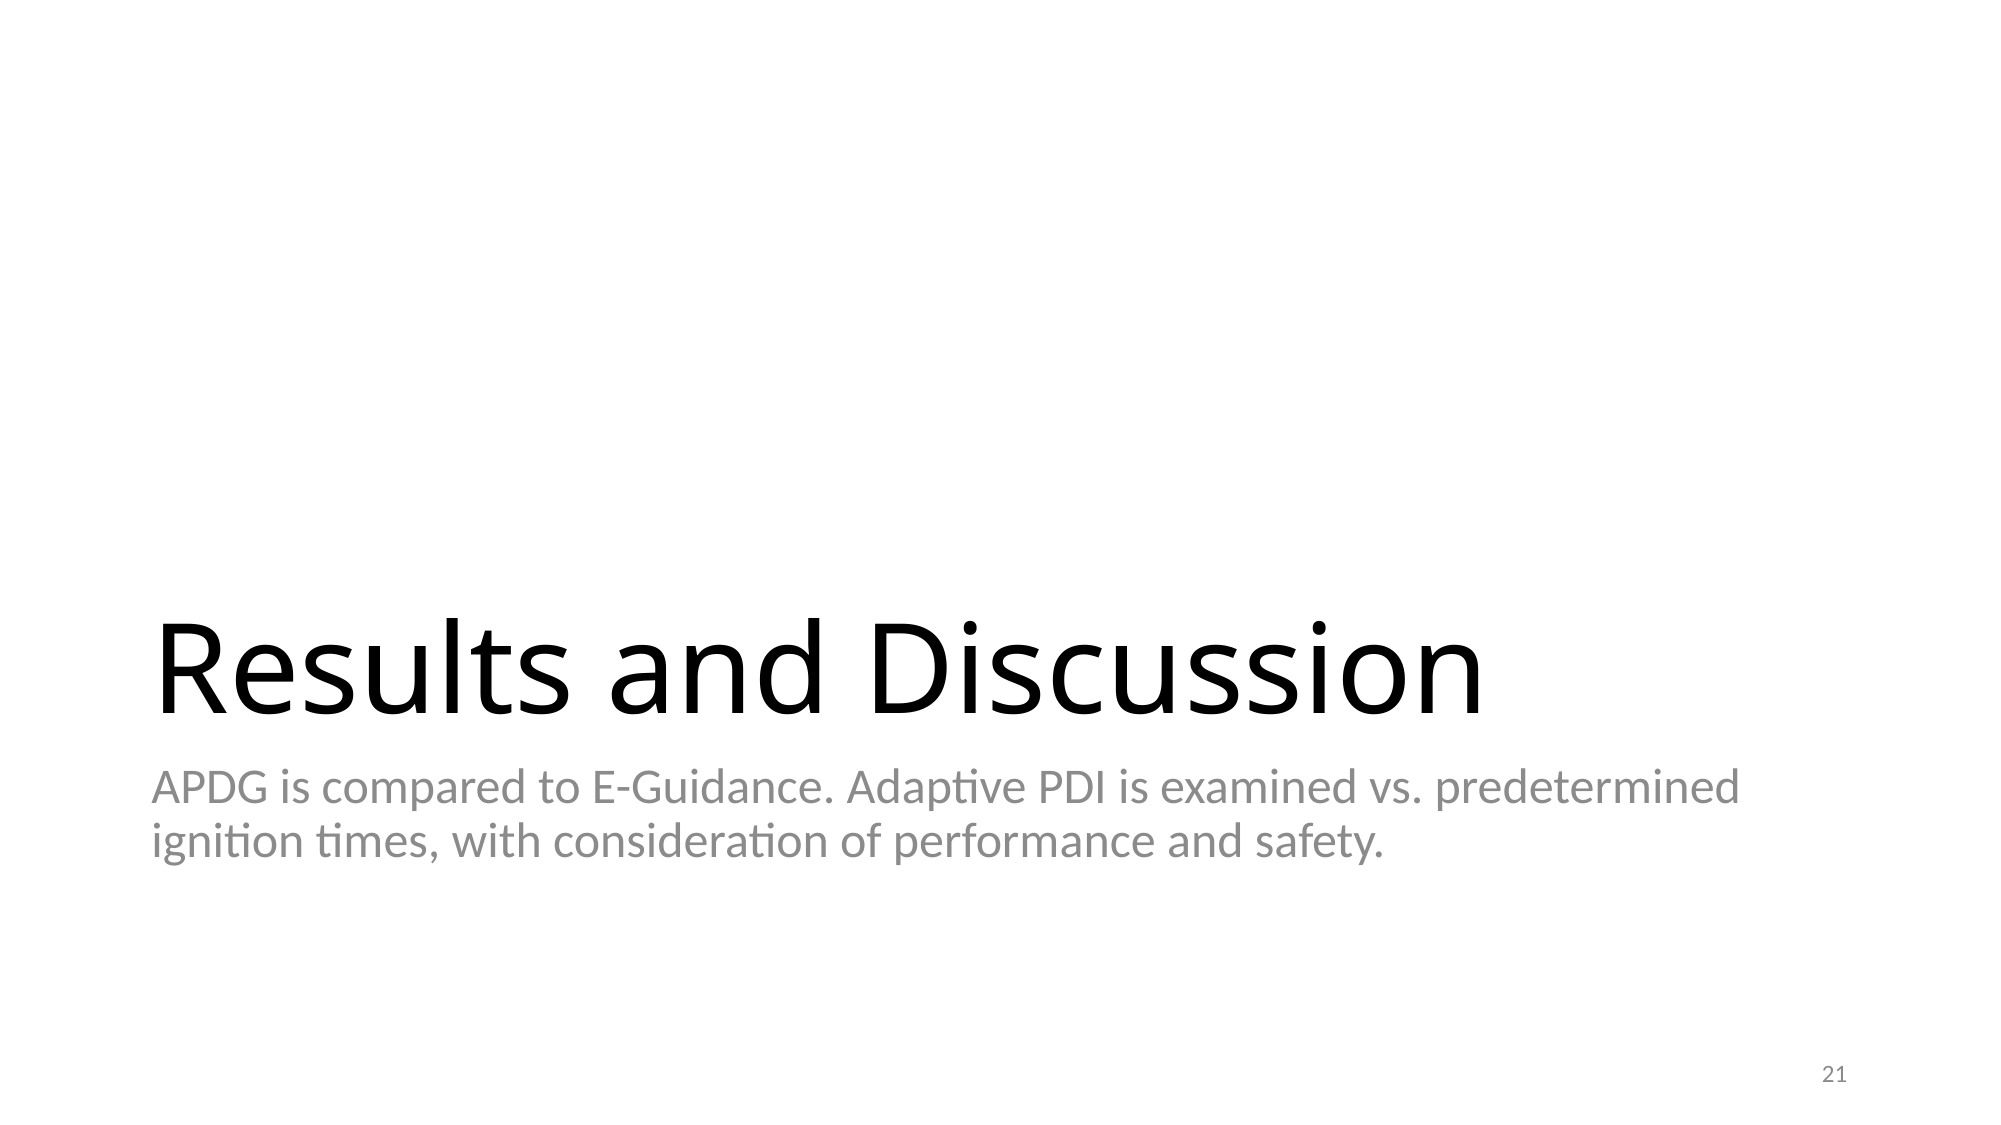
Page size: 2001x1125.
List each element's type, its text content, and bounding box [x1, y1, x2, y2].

slide_number 21 [1412, 1042, 1863, 1103]
list APDG is compared to E-Guidance. Adaptive PDI is examined vs. predetermined ignition times, with consideration of performance and safety. [136, 752, 1862, 999]
title Results and Discussion [136, 280, 1862, 749]
